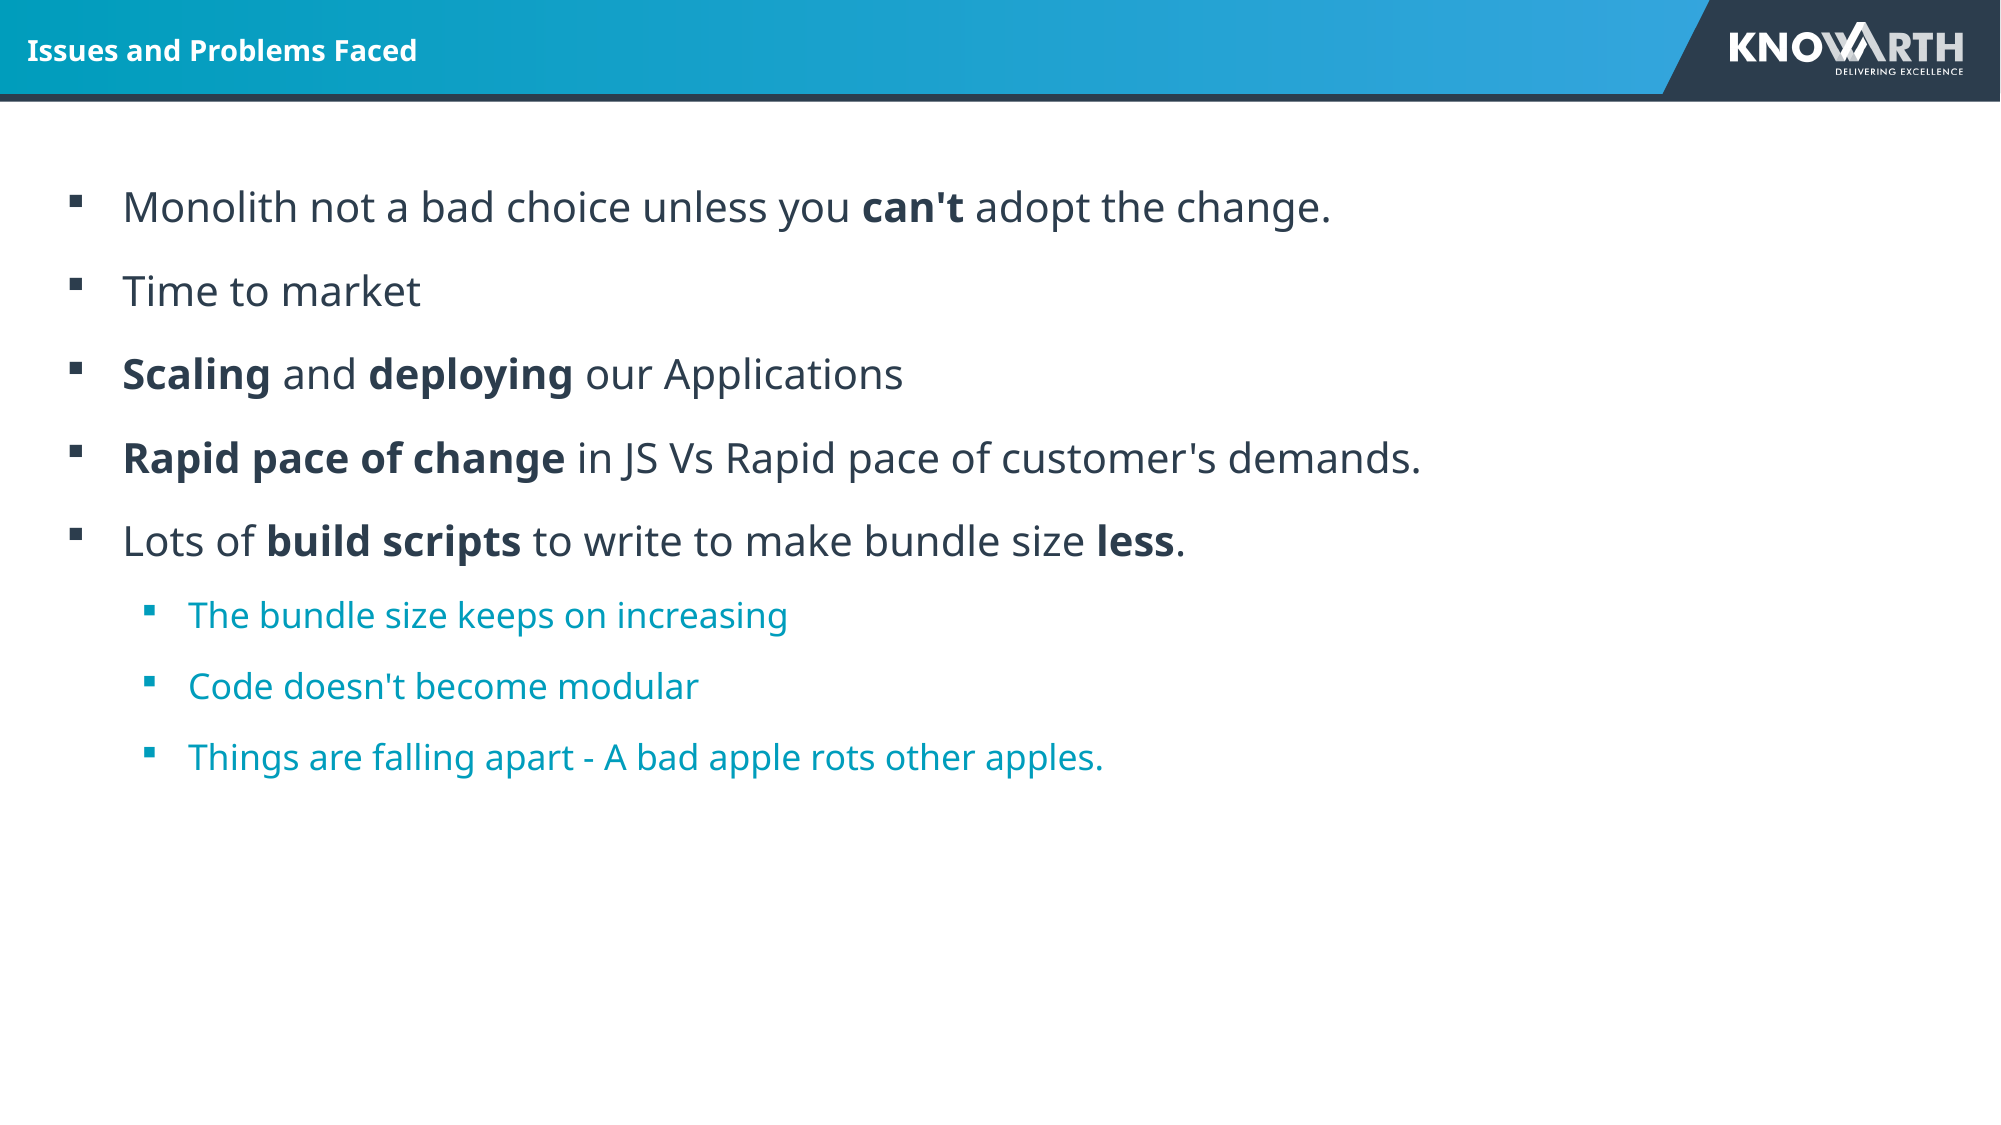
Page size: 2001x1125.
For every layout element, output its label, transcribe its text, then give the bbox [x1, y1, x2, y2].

picture [1730, 22, 1963, 75]
title Issues and Problems Faced [12, 12, 1163, 88]
list Monolith not a bad choice unless you can't adopt the change. Time to market Scaling and deploying our Applications Rapid pace of change in JS Vs Rapid pace of customer's demands. Lots of build scripts to write to make bundle size less. The bundle size keeps on increasing Code doesn't become modular Things are falling apart - A bad apple rots other apples. [51, 148, 1899, 1043]
